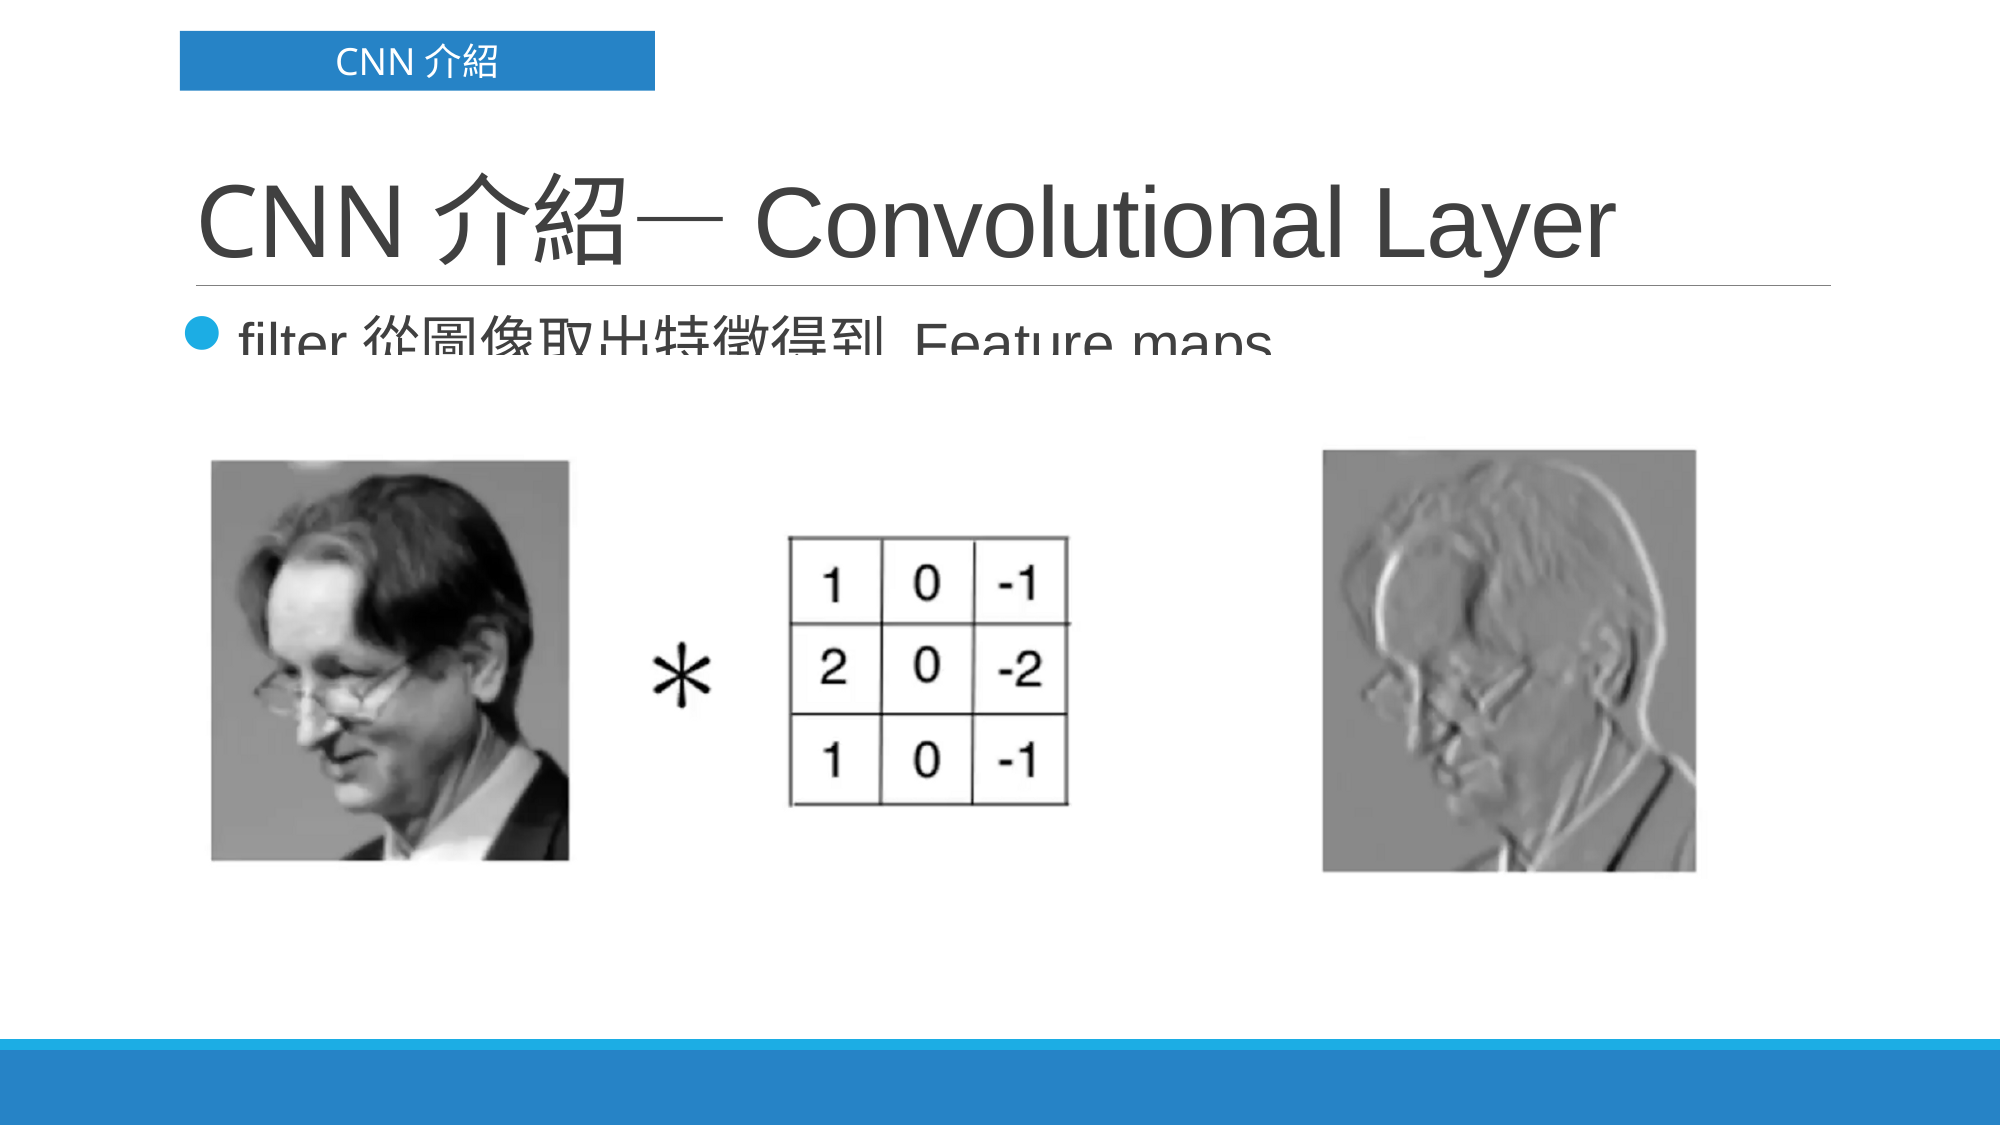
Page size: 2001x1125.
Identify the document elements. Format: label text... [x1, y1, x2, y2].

text_box CNN介紹 [179, 30, 655, 91]
list filter從圖像取出特徵得到 Feature maps [180, 228, 1867, 1035]
picture [154, 354, 1806, 936]
title CNN介紹—Convolutional Layer [180, 47, 1830, 228]
